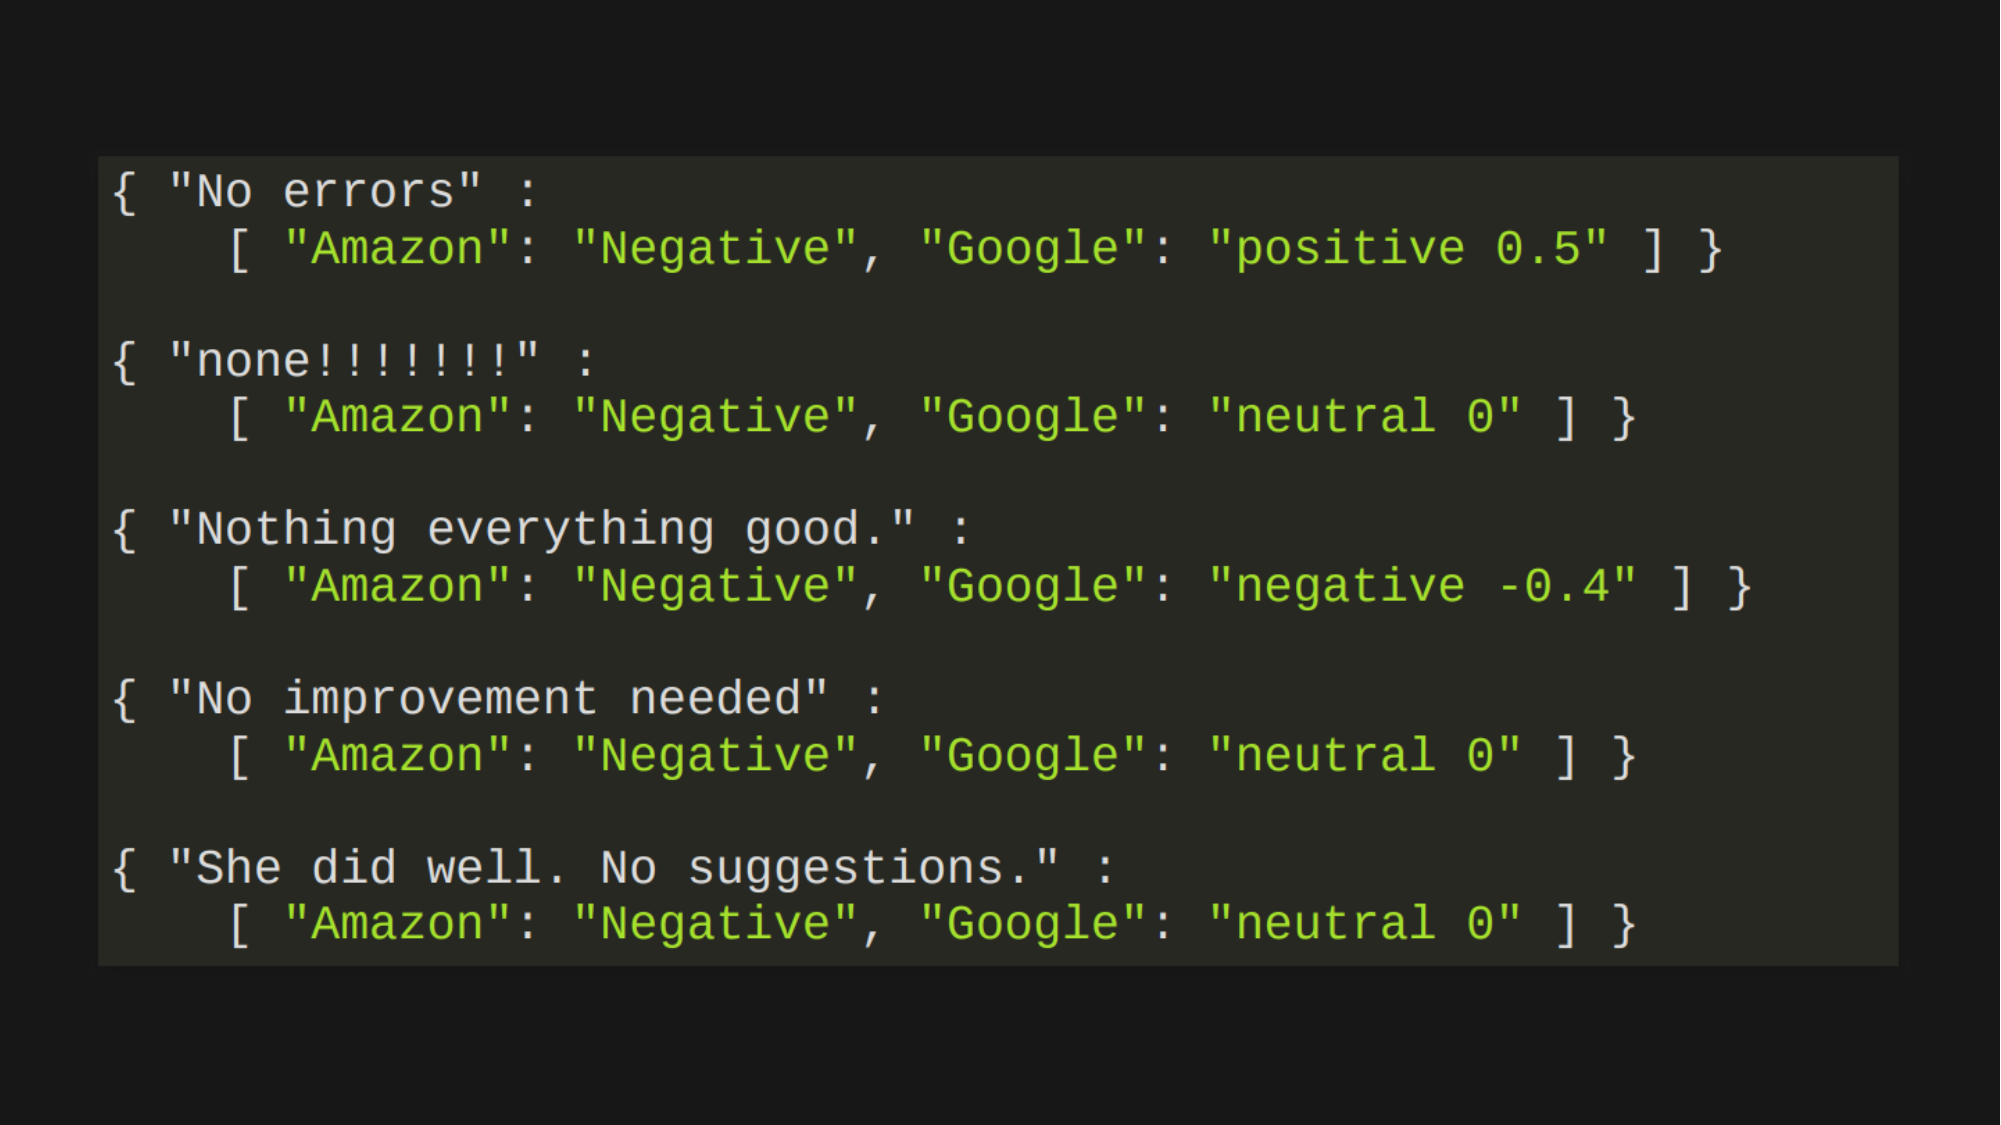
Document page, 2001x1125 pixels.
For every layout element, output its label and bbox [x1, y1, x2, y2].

picture [90, 148, 1910, 976]
